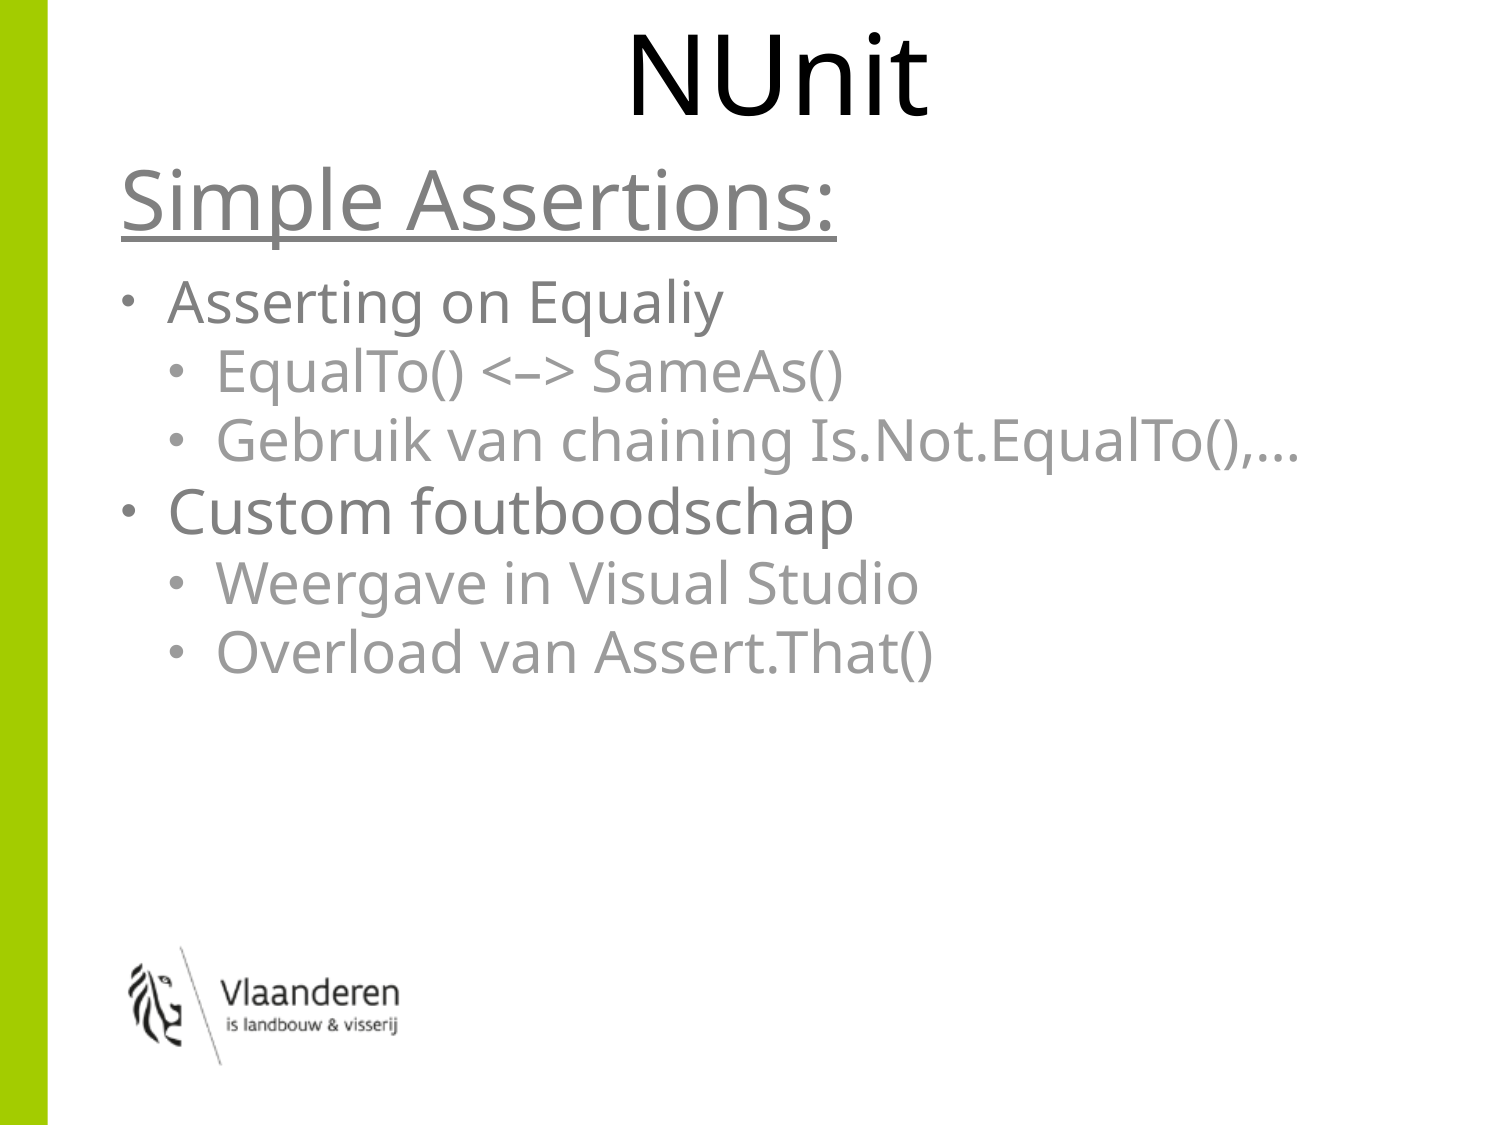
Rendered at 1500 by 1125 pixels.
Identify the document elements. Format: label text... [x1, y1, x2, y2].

list Asserting on Equaliy EqualTo() <–> SameAs() Gebruik van chaining Is.Not.EqualTo(),… Custom foutboodschap Weergave in Visual Studio Overload van Assert.That() [73, 272, 1416, 884]
title NUnit [105, 58, 1448, 168]
picture [105, 940, 443, 1072]
list Simple Assertions: [73, 158, 1416, 256]
